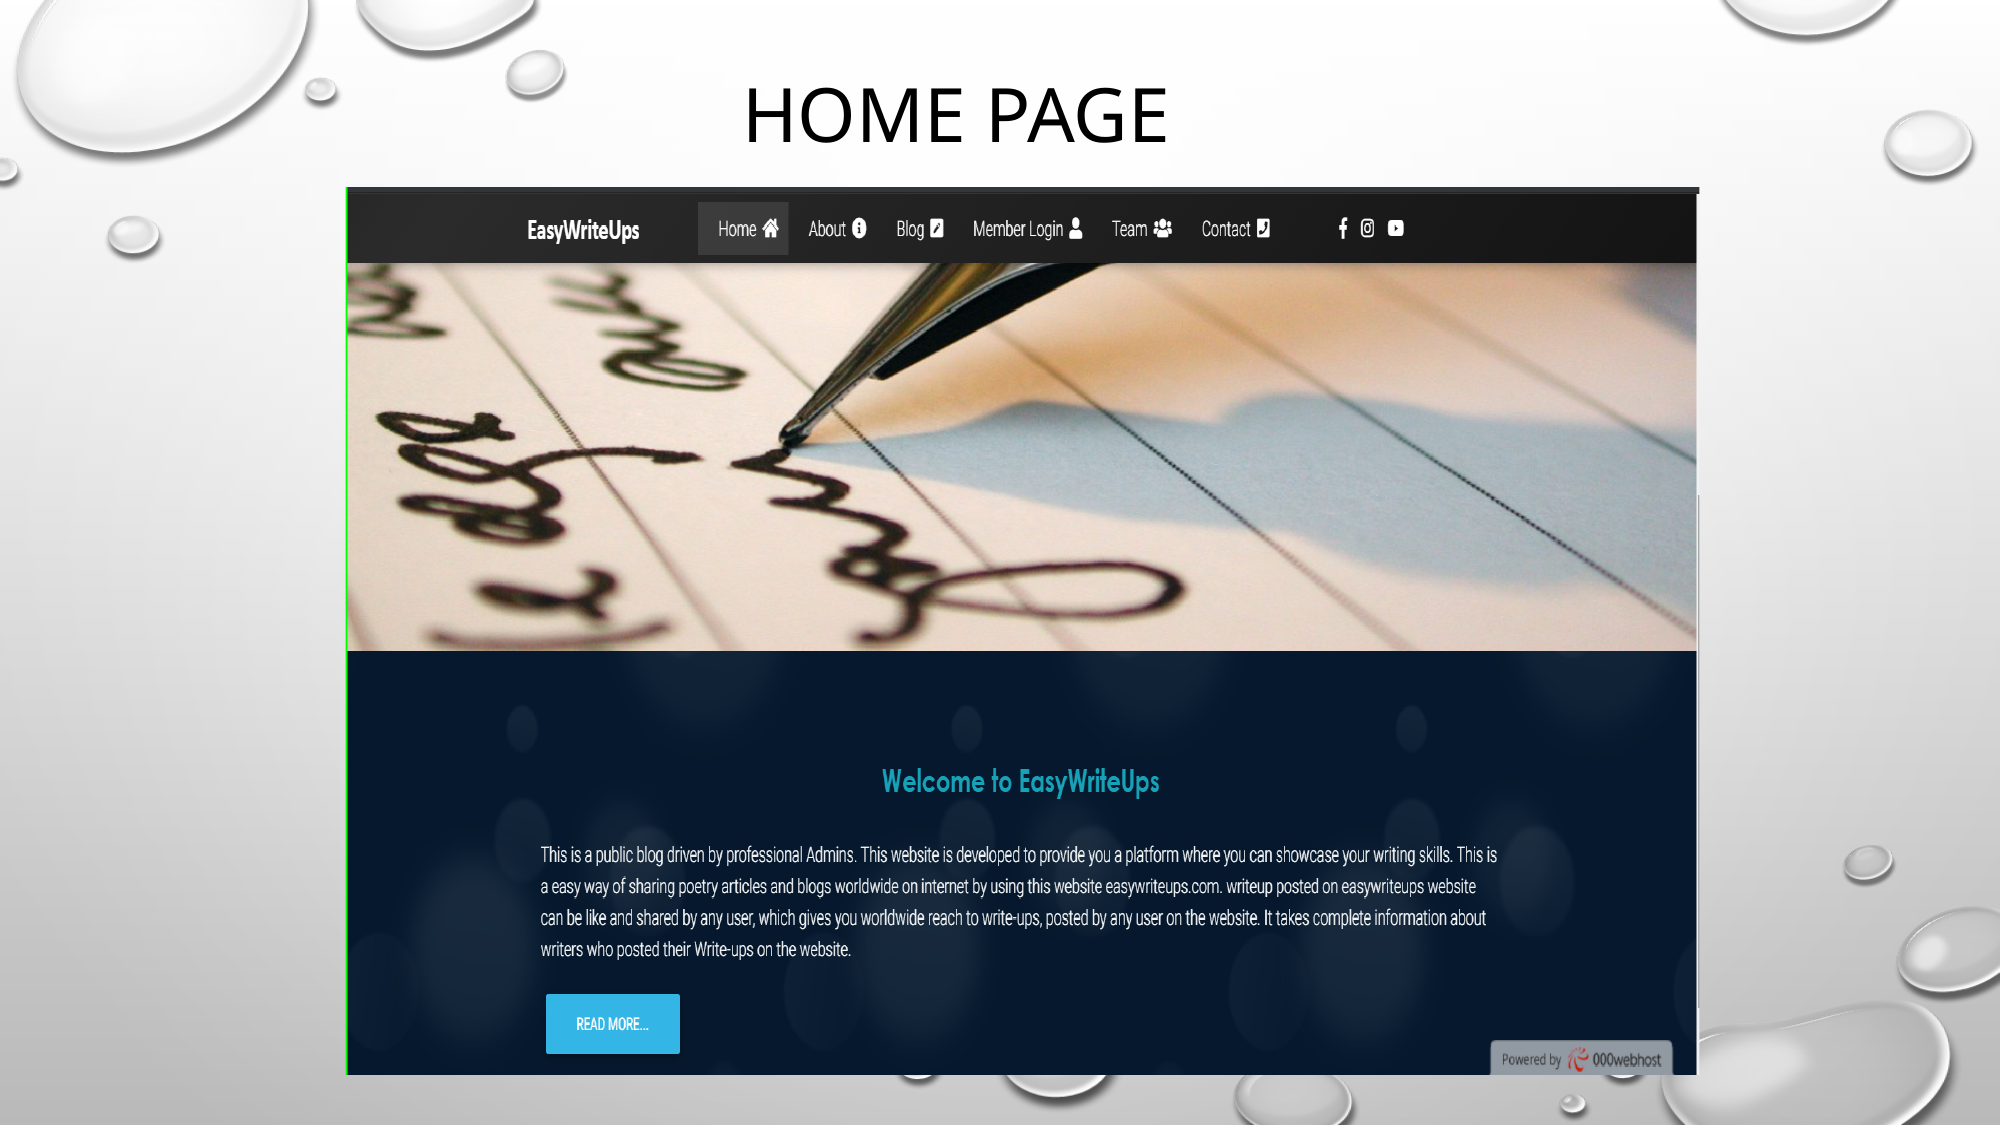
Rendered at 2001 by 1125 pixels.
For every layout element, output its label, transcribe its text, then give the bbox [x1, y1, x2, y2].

picture [0, 0, 2000, 1125]
title HOME PAGE [344, 24, 1588, 187]
